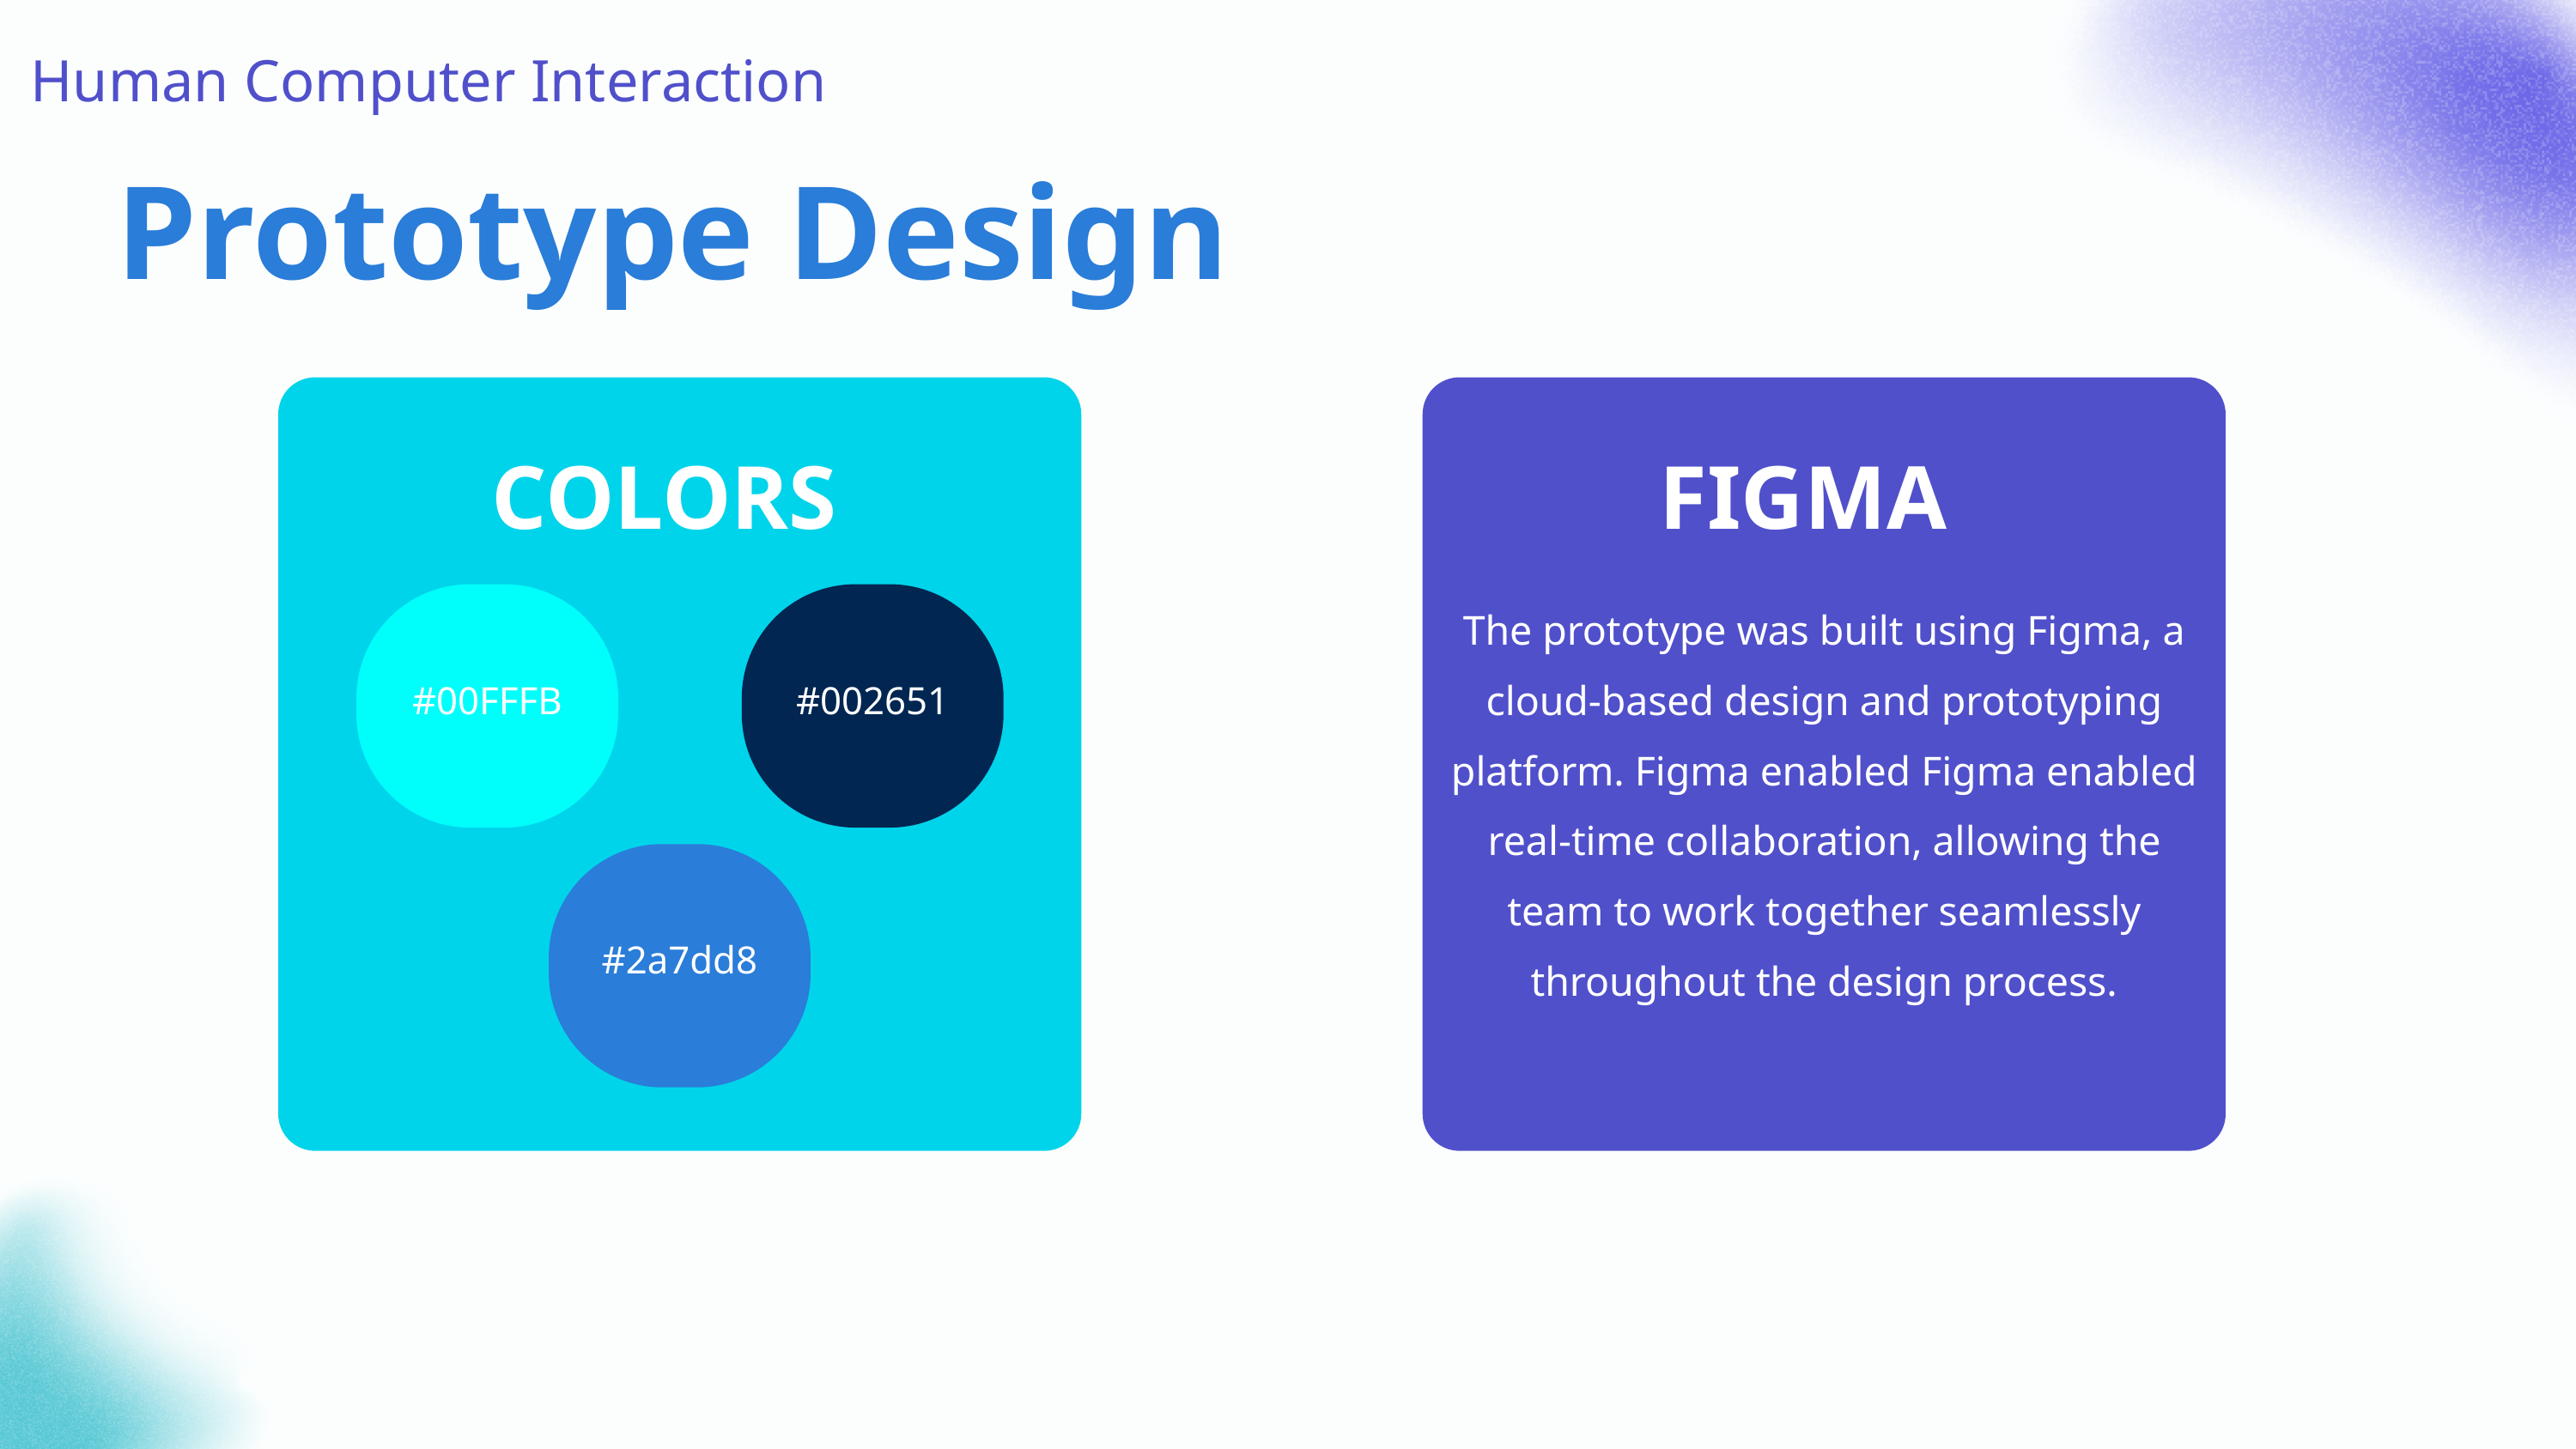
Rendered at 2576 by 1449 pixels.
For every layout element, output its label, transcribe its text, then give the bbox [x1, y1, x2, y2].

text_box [548, 844, 811, 1088]
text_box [1422, 377, 2227, 1151]
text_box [277, 377, 1082, 1151]
text_box Prototype Design [116, 124, 1368, 306]
text_box [0, 1172, 278, 1449]
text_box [741, 584, 1004, 828]
text_box Human Computer Interaction [30, 33, 945, 113]
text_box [355, 584, 619, 828]
text_box [2036, 0, 2576, 440]
